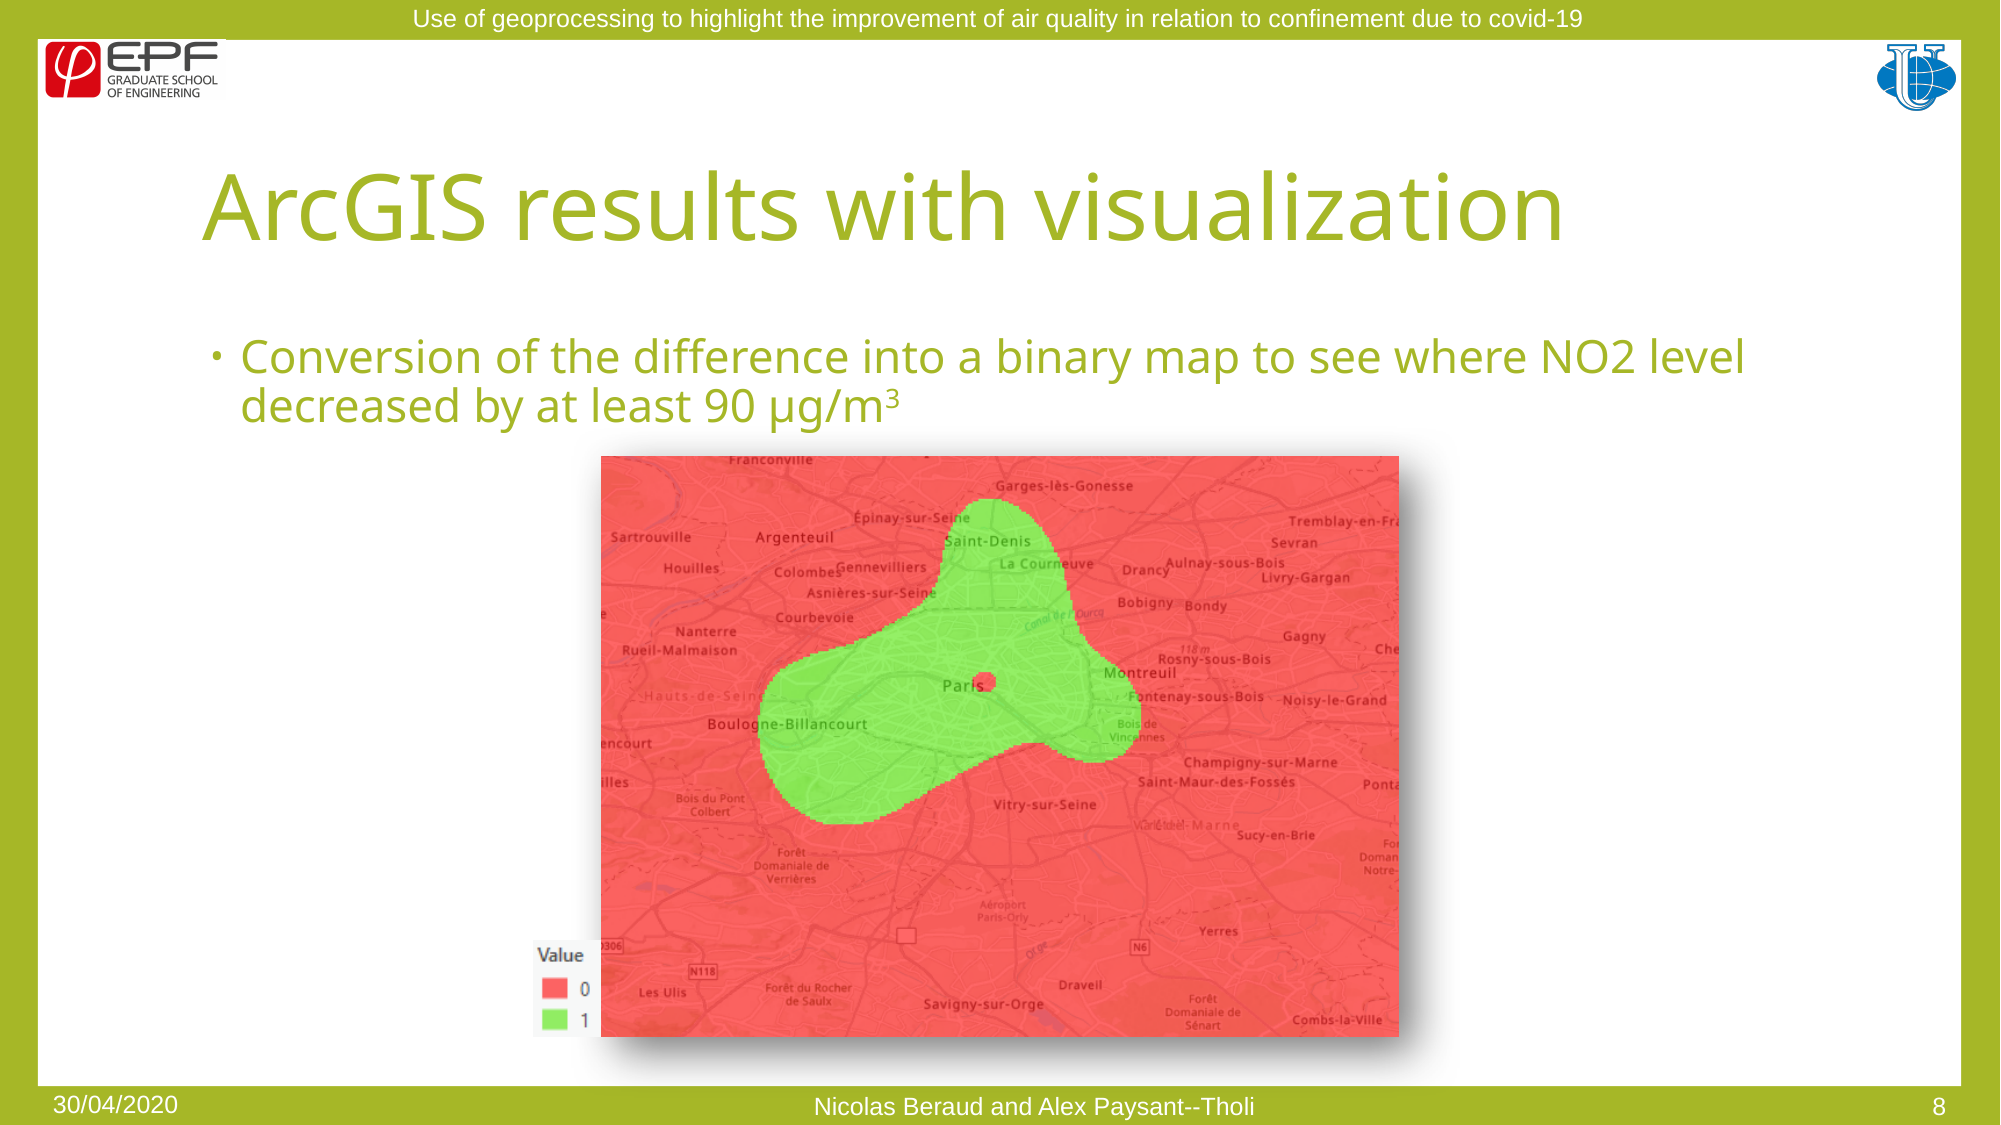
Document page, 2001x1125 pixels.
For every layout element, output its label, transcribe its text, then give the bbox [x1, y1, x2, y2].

title ArcGIS results with visualization [187, 99, 1808, 323]
picture [37, 39, 226, 100]
slide_number 8 [1681, 1075, 1962, 1125]
footer Nicolas Beraud and Alex Paysant--Tholi [647, 1076, 1422, 1125]
picture [533, 455, 1400, 1038]
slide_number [37, 1074, 420, 1125]
list Conversion of the difference into a binary map to see where NO2 level decreased by at least 90 µg/m3 [187, 326, 1808, 989]
picture [1875, 39, 1958, 116]
